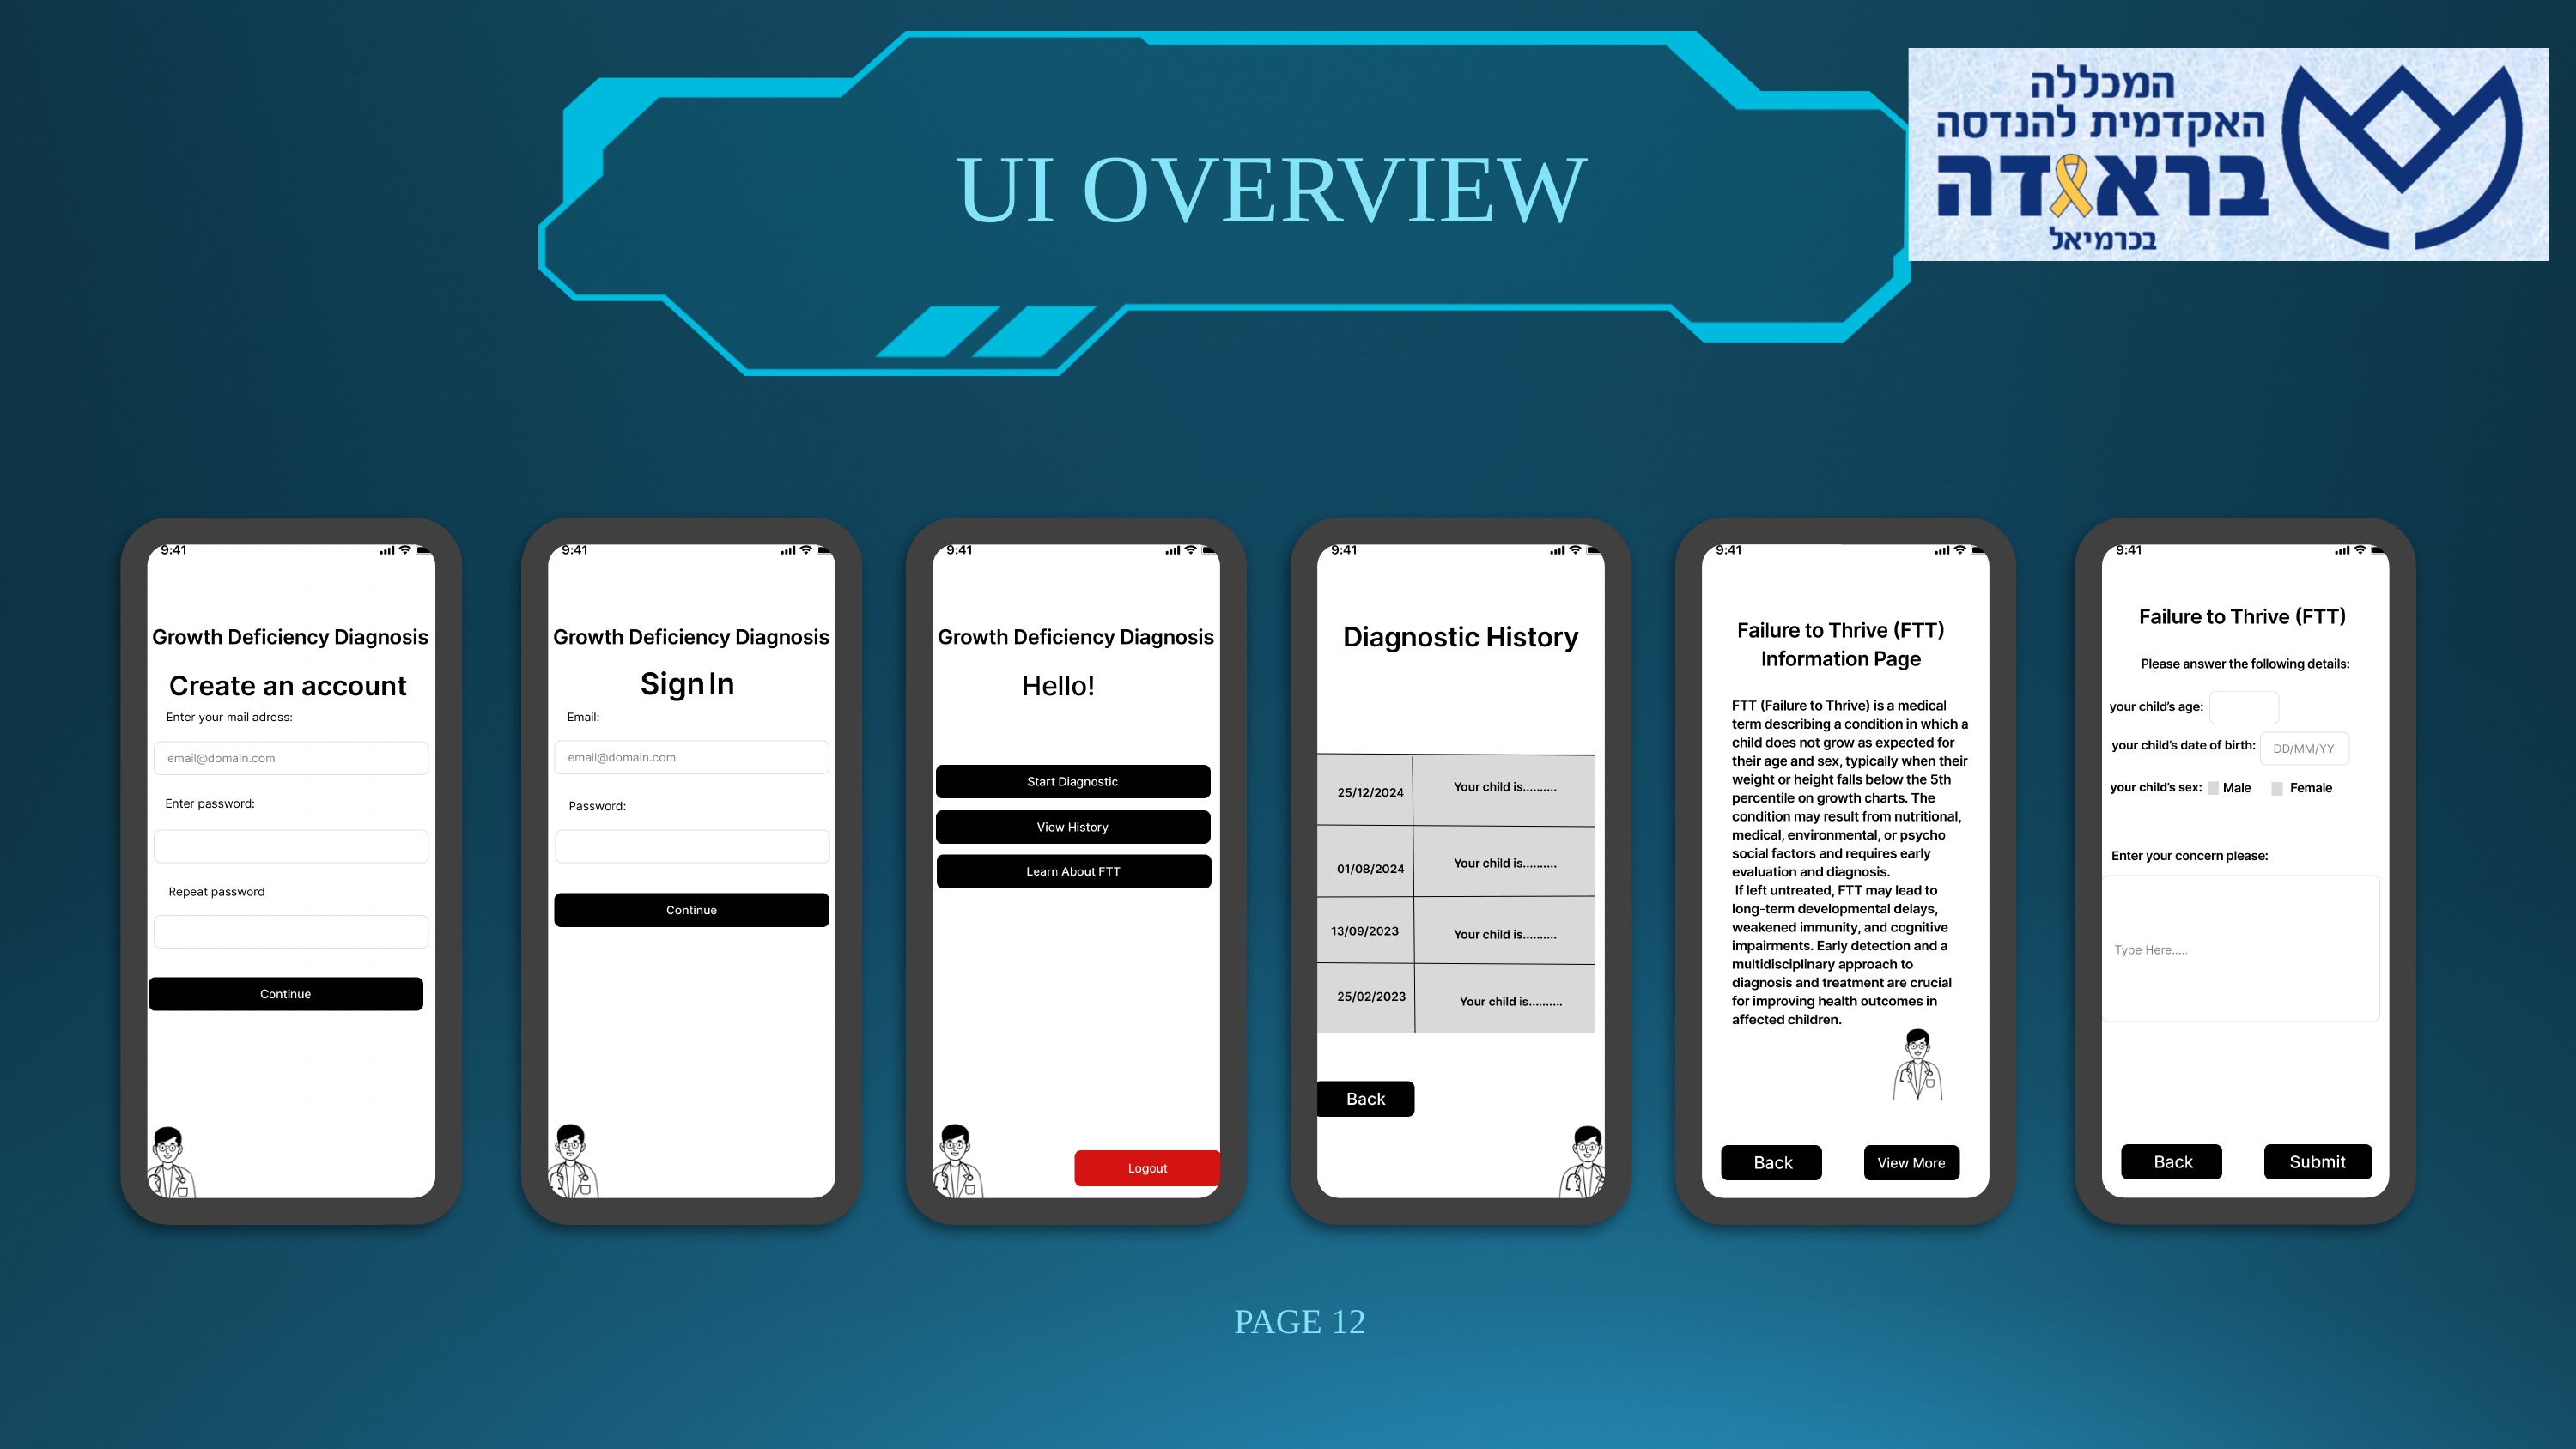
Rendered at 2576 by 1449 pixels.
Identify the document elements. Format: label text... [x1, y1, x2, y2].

text_box PAGE 12 [1234, 1303, 1435, 1341]
text_box UI OVERVIEW [955, 81, 1793, 241]
picture [0, 0, 2576, 1449]
text_box [538, 31, 1913, 376]
